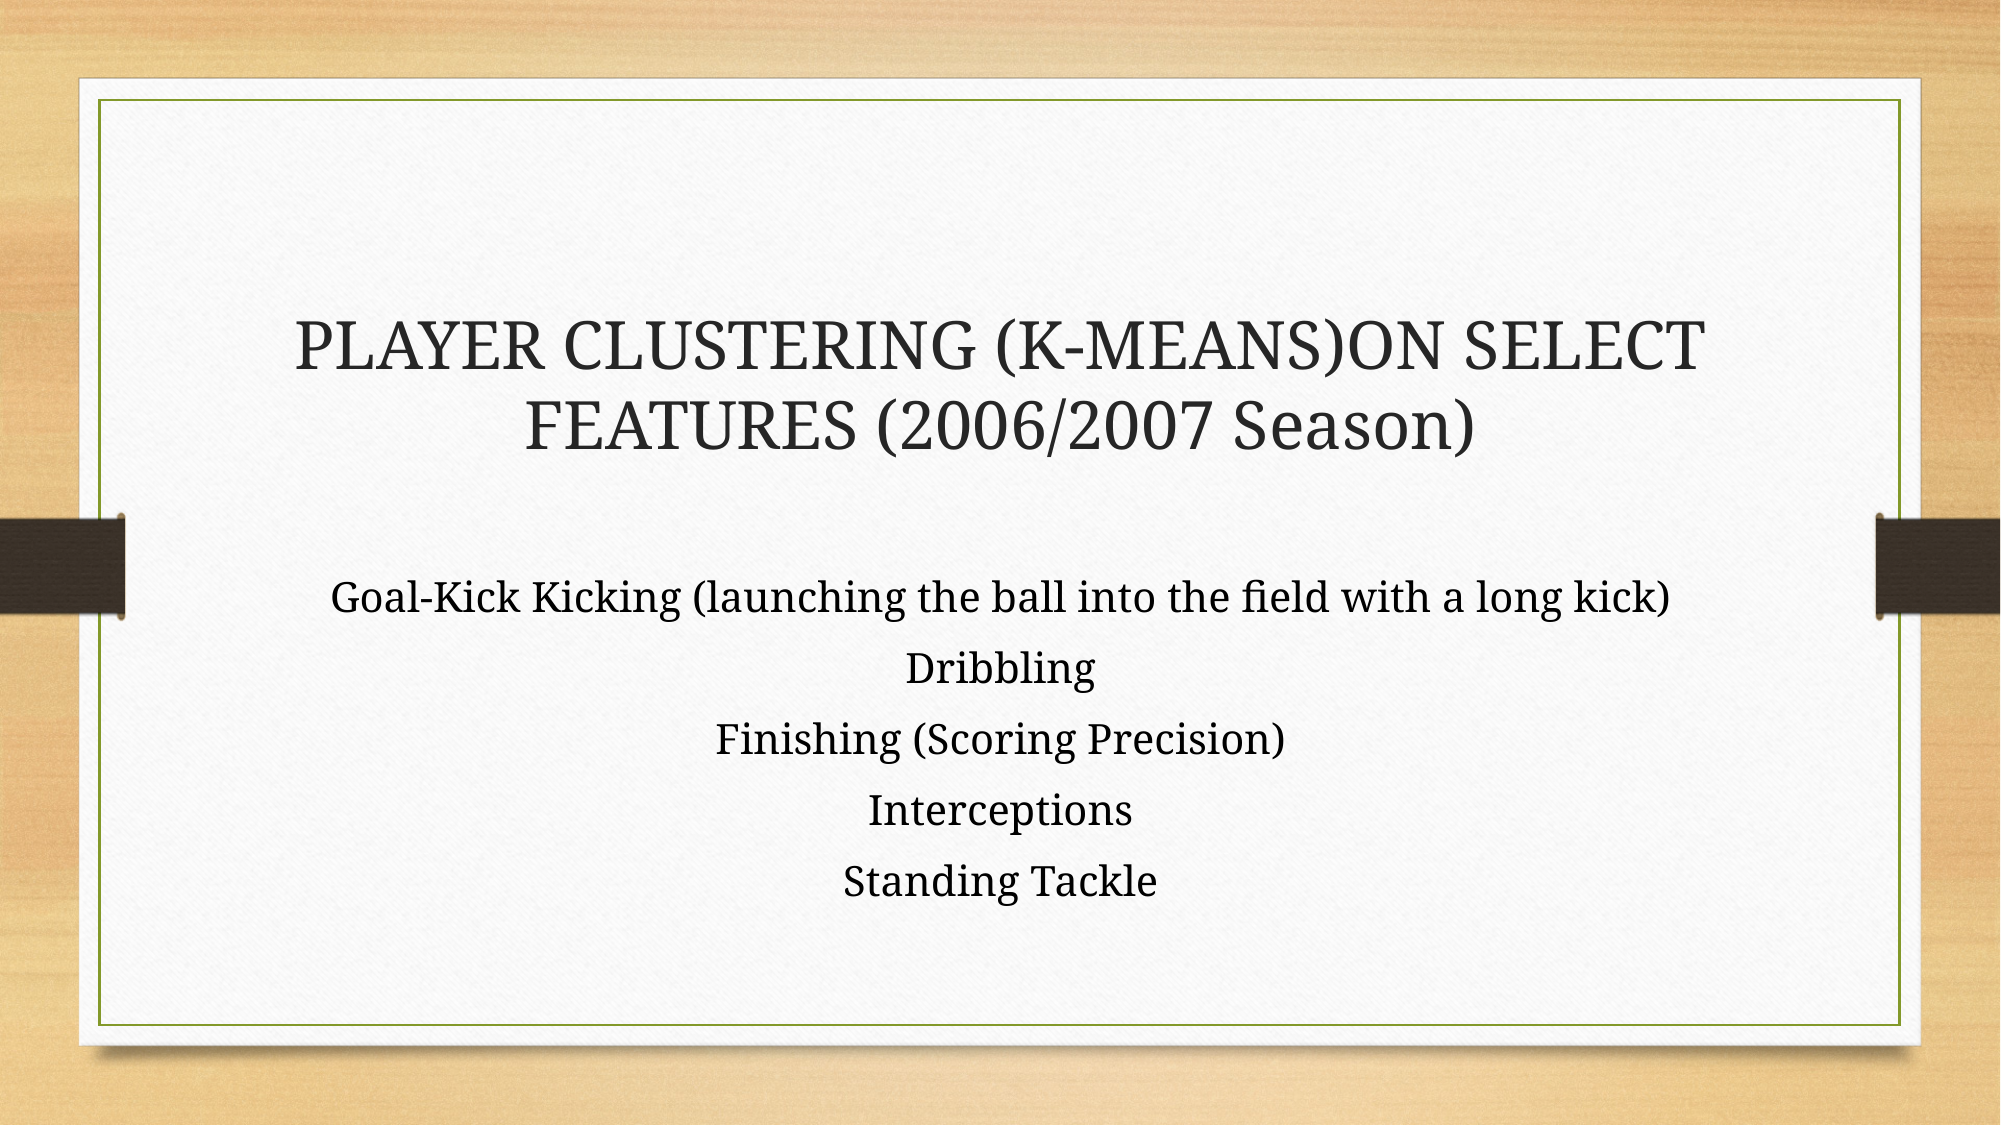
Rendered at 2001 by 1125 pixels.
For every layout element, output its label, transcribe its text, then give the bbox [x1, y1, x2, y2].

title PLAYER CLUSTERING (K-MEANS)ON SELECT FEATURES (2006/2007 Season) [212, 229, 1789, 471]
list Goal-Kick Kicking (launching the ball into the field with a long kick) Dribbling Finishing (Scoring Precision) Interceptions Standing Tackle [212, 563, 1789, 982]
picture [0, 0, 2001, 1125]
